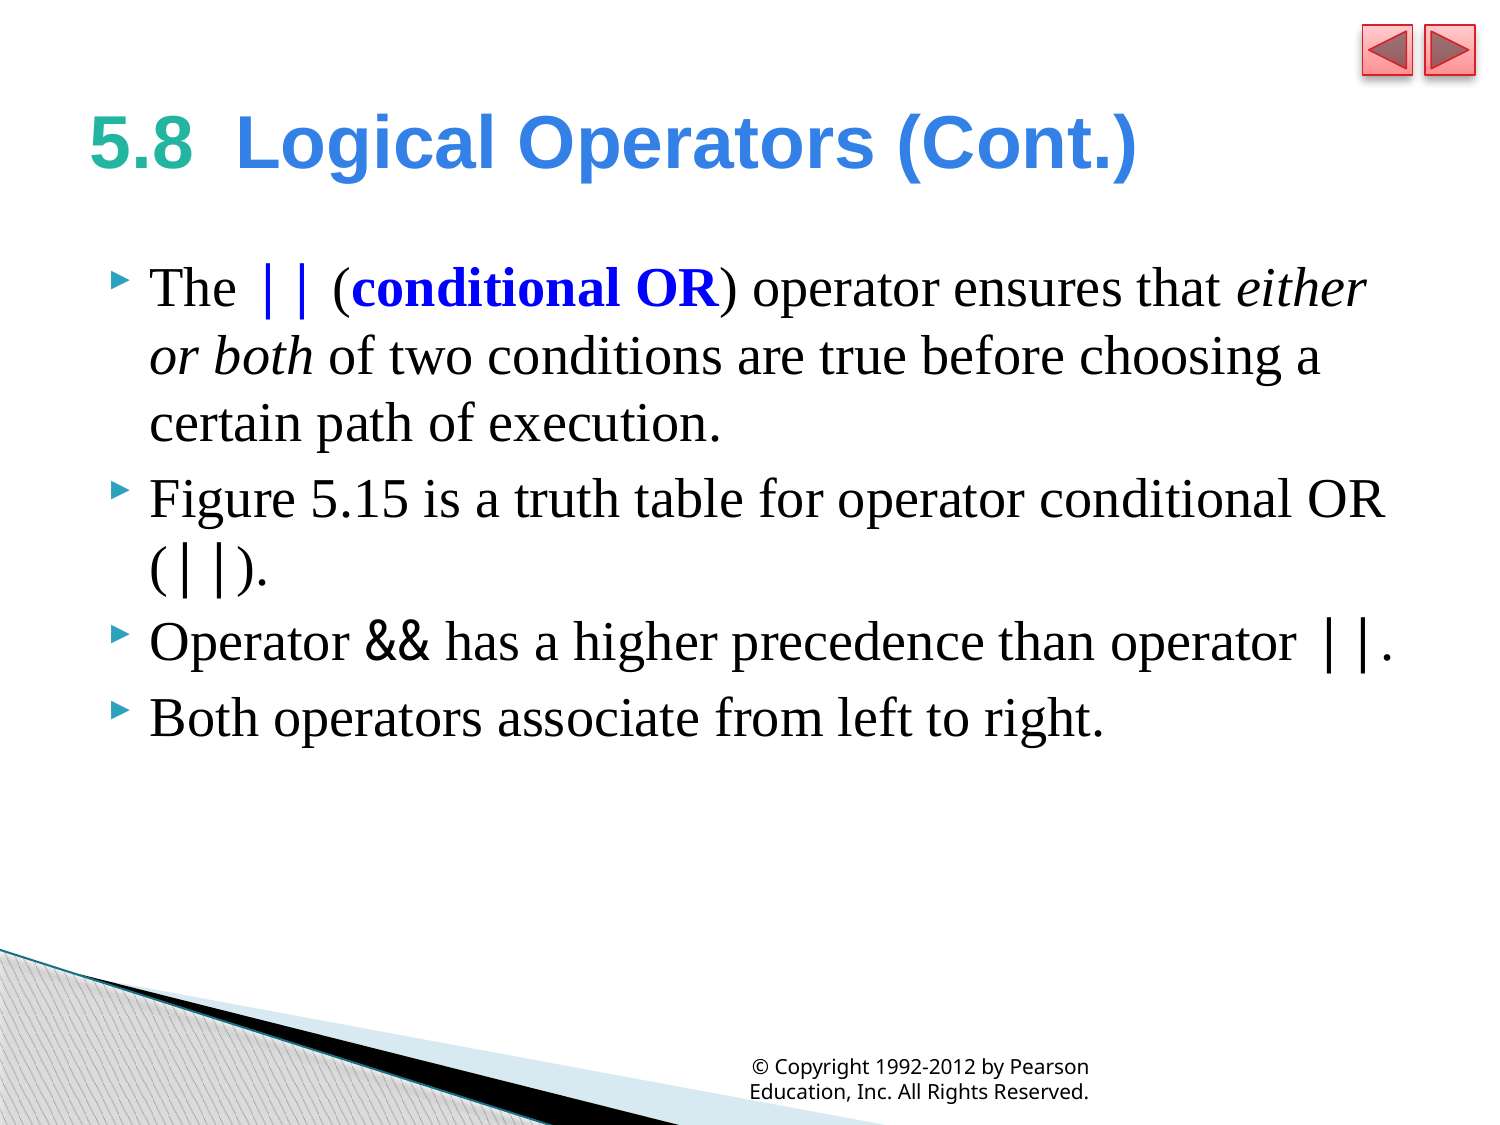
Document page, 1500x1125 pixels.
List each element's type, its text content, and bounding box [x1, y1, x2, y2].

footer © Copyright 1992-2012 by Pearson Education, Inc. All Rights Reserved. [650, 1051, 1105, 1112]
list The || (conditional OR) operator ensures that either or both of two conditions are true before choosing a certain path of execution. Figure 5.15 is a truth table for operator conditional OR (||). Operator && has a higher precedence than operator ||. Both operators associate from left to right. [75, 242, 1425, 986]
title 5.8 Logical Operators (Cont.) [75, 45, 1425, 233]
